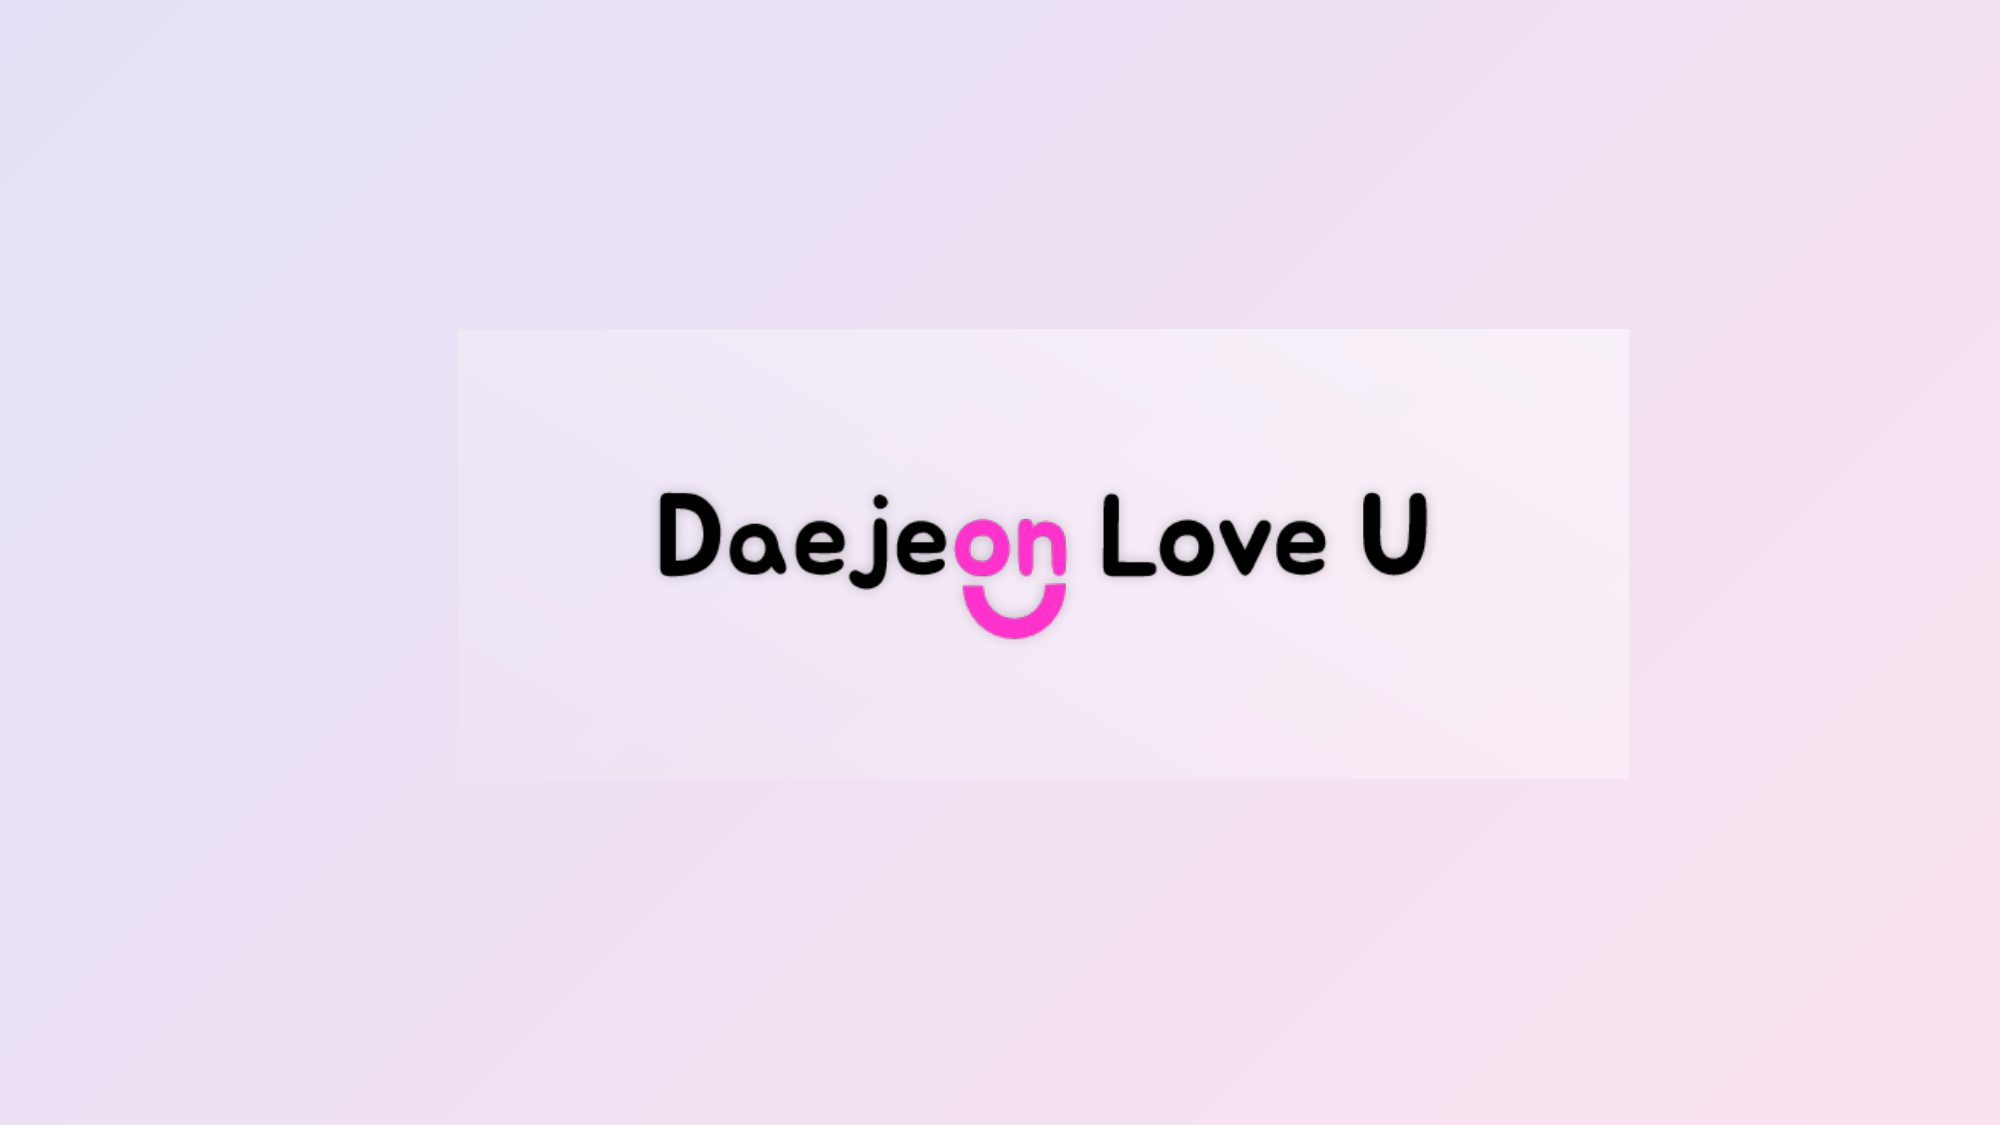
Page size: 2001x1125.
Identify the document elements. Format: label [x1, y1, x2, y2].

text_box [458, 329, 1629, 779]
